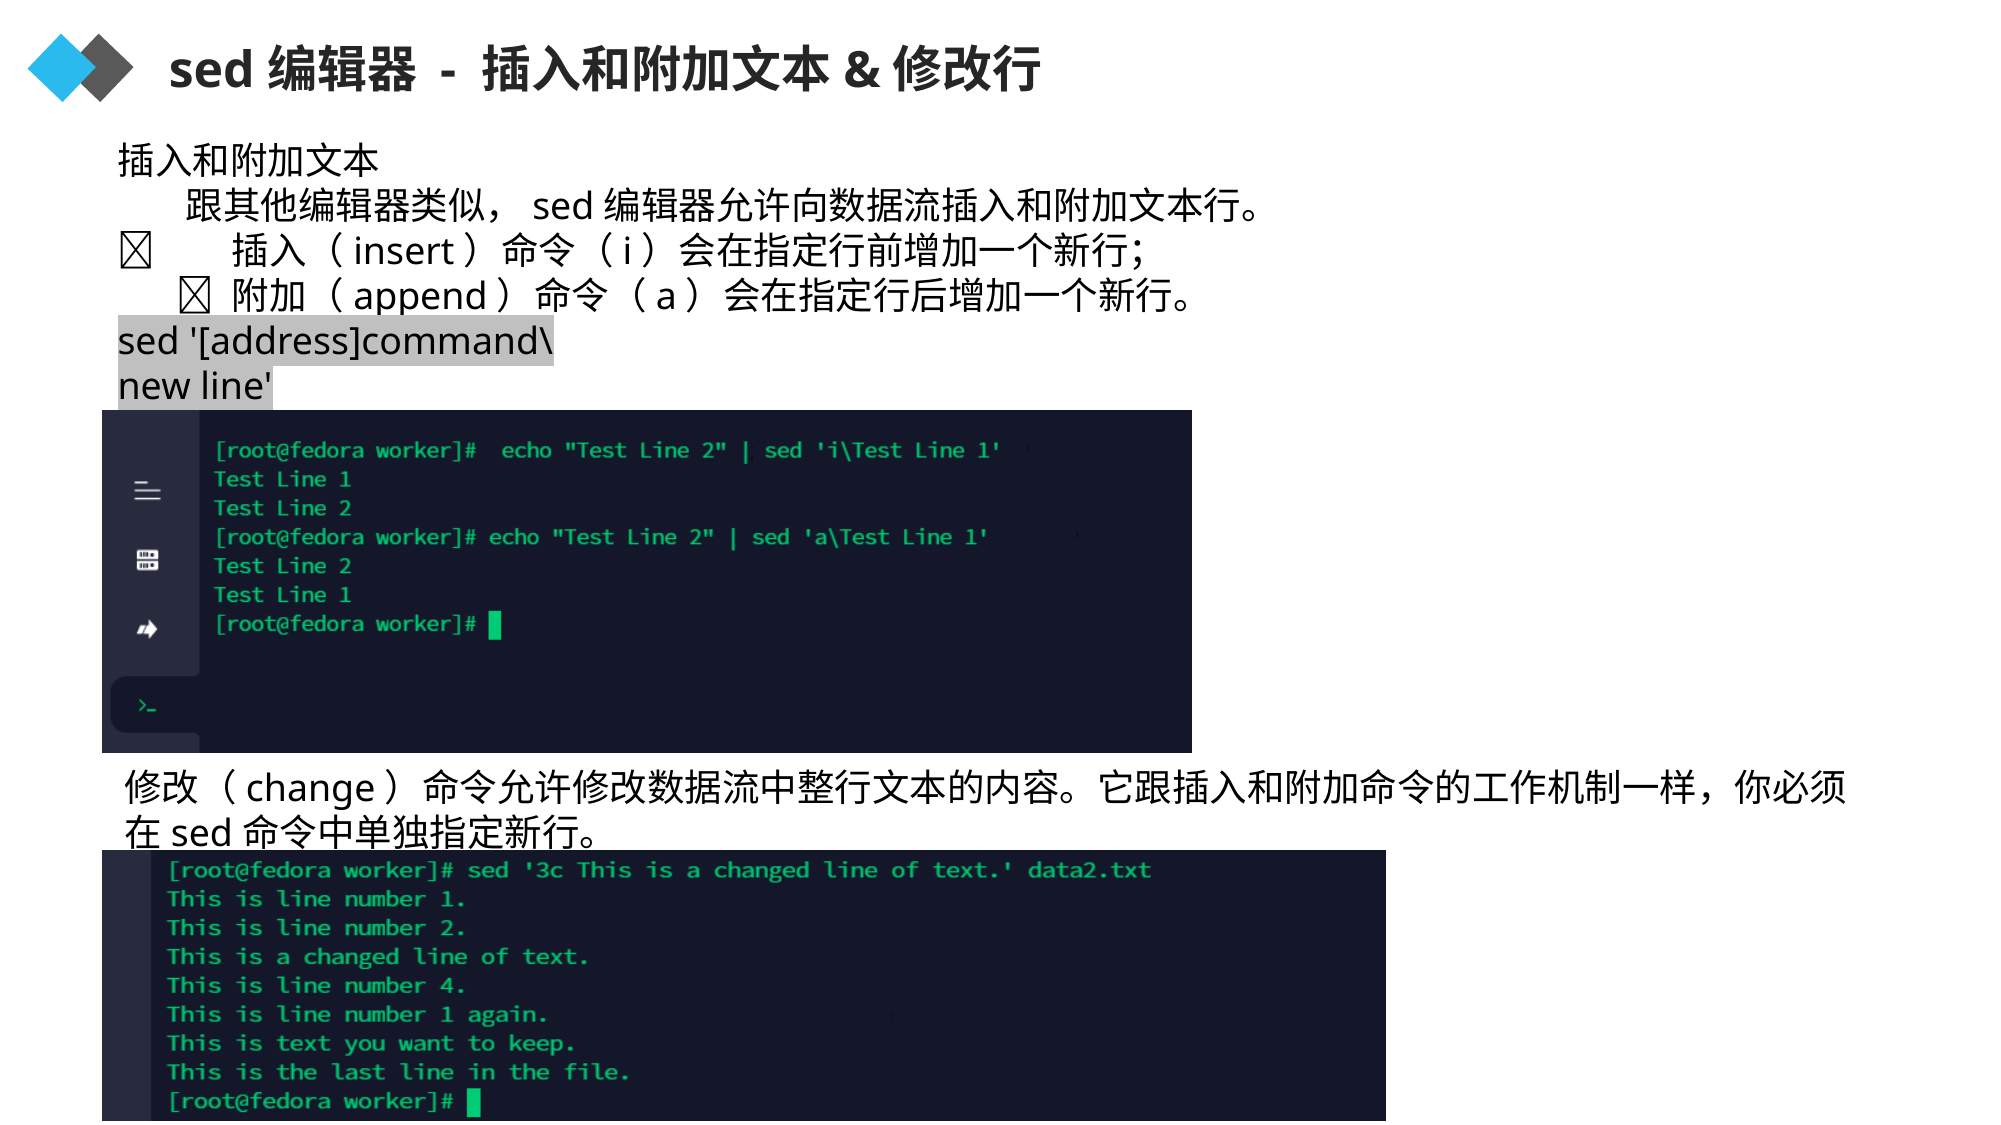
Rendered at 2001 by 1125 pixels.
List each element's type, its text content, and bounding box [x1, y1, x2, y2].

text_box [37, 43, 124, 93]
picture [102, 850, 1386, 1121]
text_box sed编辑器 - 插入和附加文本&修改行 [154, 30, 1223, 105]
text_box 插入和附加文本 跟其他编辑器类似，sed编辑器允许向数据流插入和附加文本行。  插入（insert）命令（i）会在指定行前增加一个新行；  附加（append）命令（a）会在指定行后增加一个新行。 sed '[address]command\ new line' [102, 129, 1881, 460]
text_box 修改（change）命令允许修改数据流中整行文本的内容。它跟插入和附加命令的工作机制一样，你必须在sed命令中单独指定新行。 [109, 756, 1886, 862]
picture [102, 410, 1192, 753]
